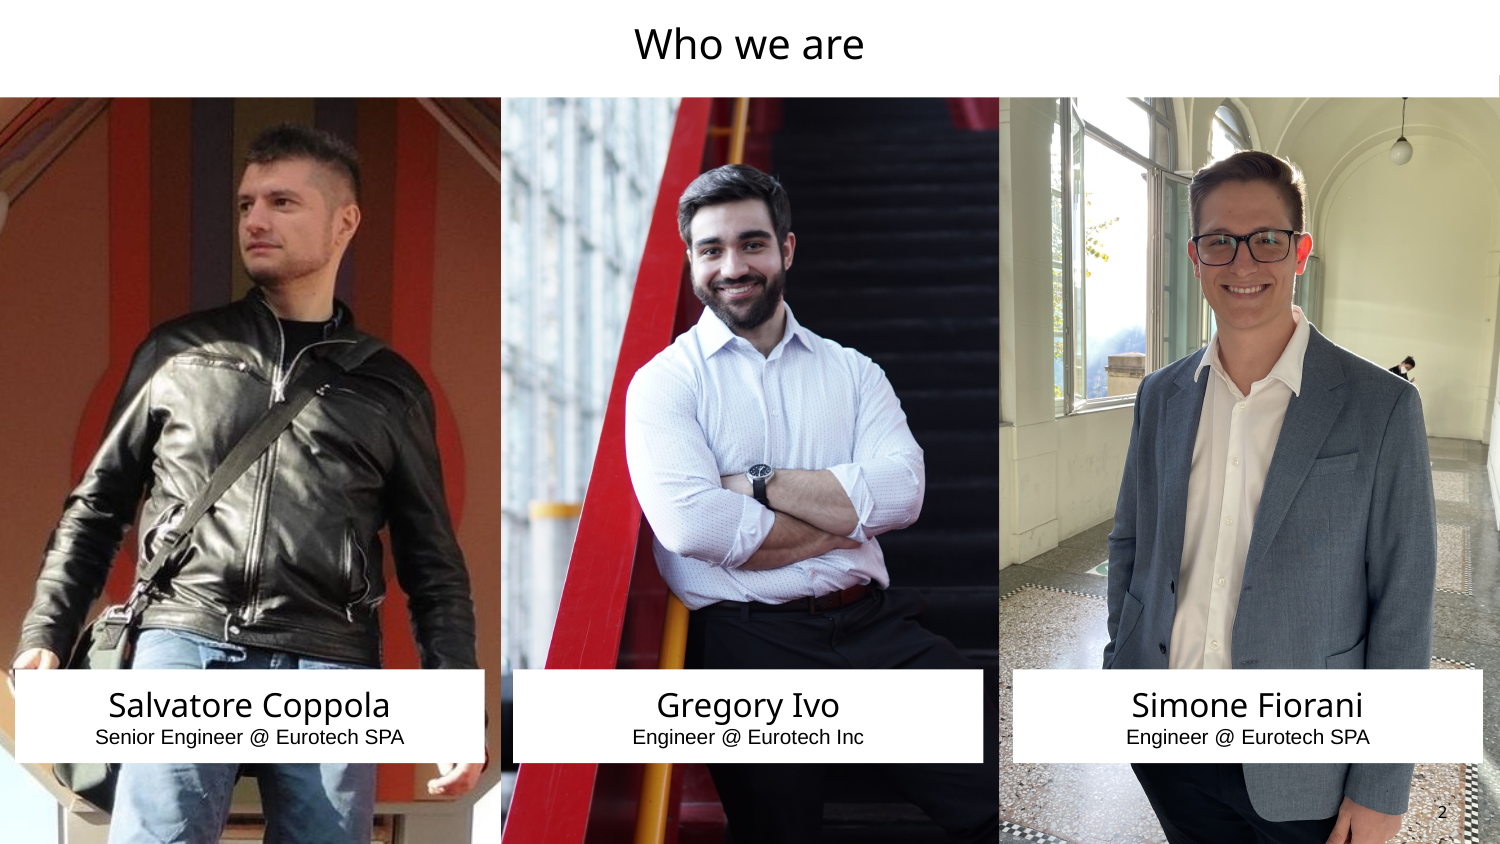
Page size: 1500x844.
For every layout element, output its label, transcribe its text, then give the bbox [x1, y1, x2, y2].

picture [0, 24, 1500, 844]
text_box Who we are [0, 1, 1500, 73]
